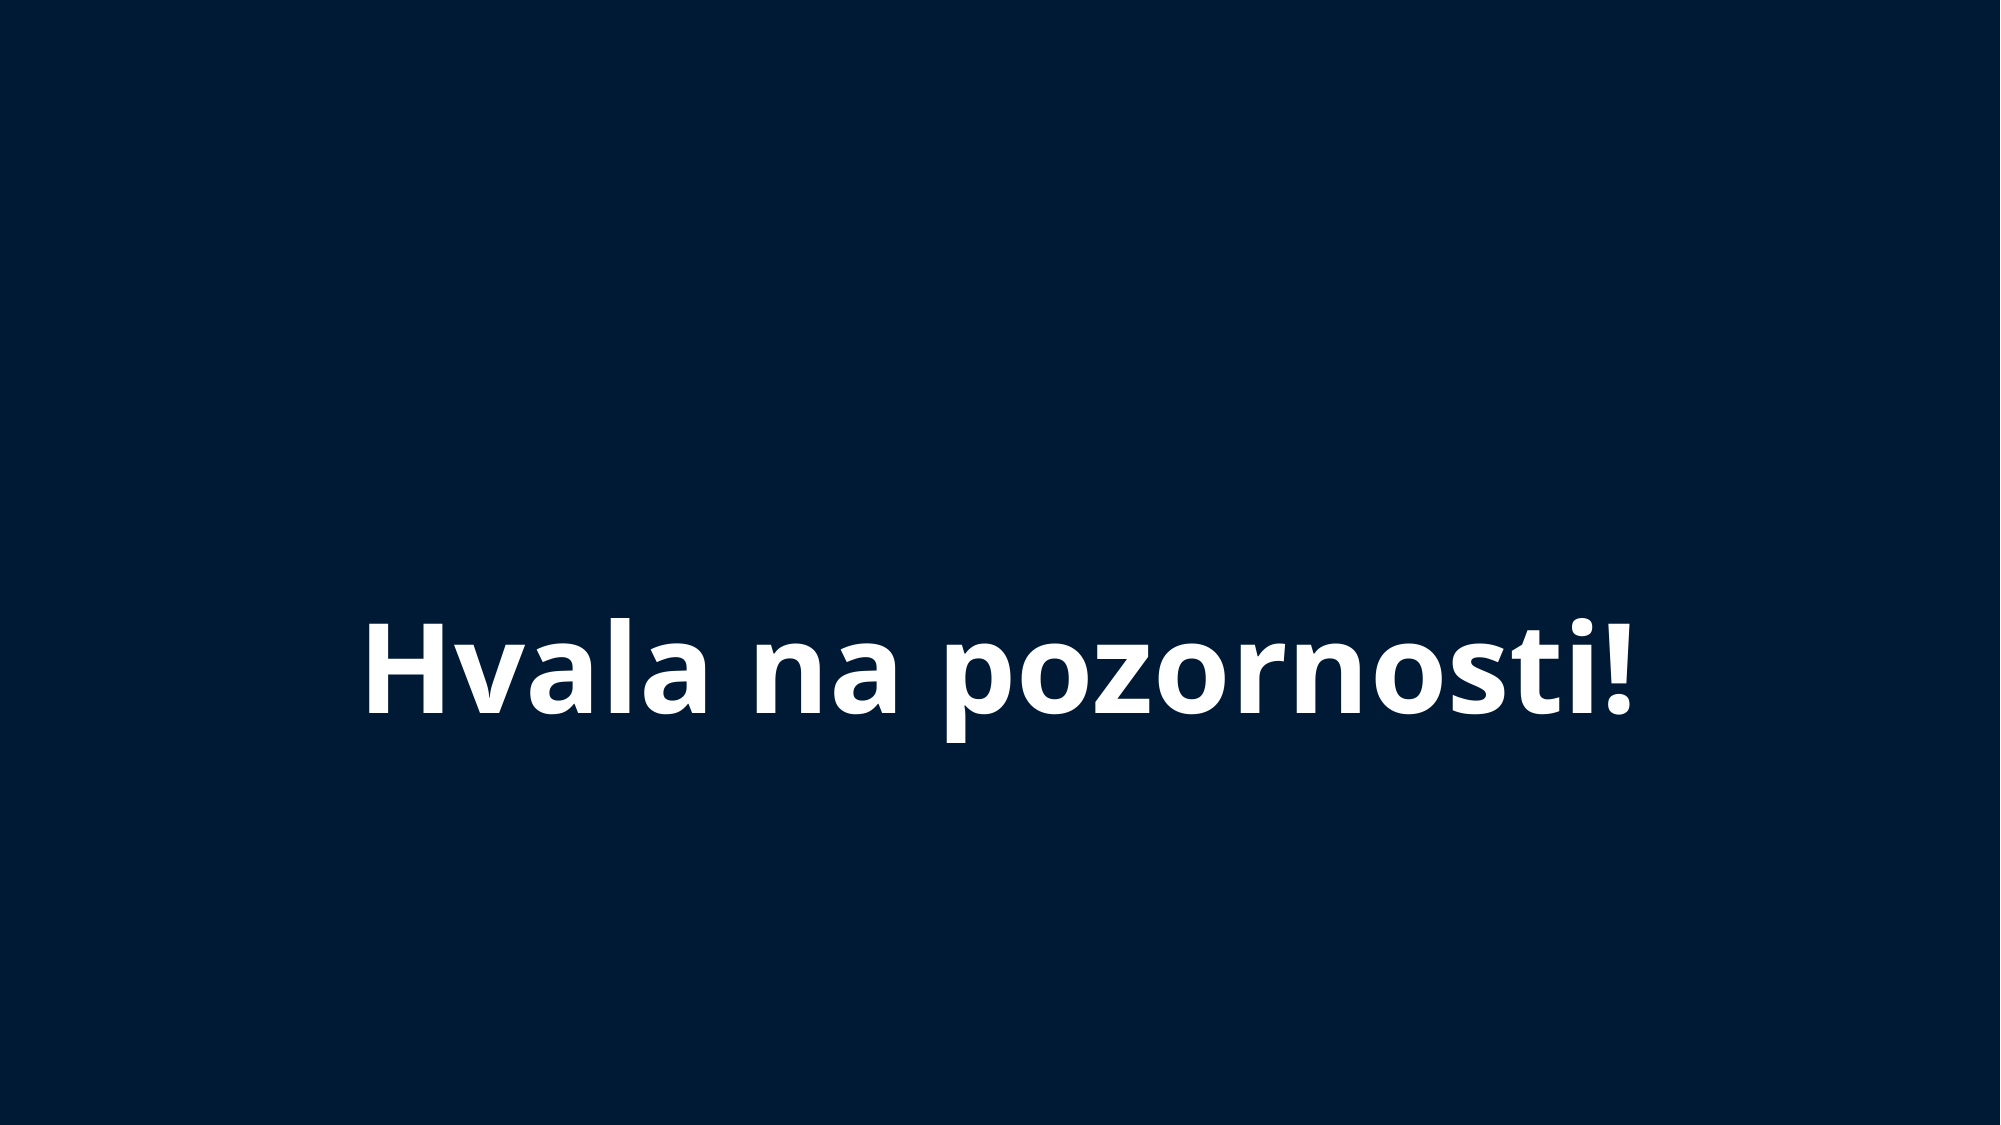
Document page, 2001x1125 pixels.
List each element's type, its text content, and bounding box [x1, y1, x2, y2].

title Hvala na pozornosti! [136, 280, 1862, 749]
